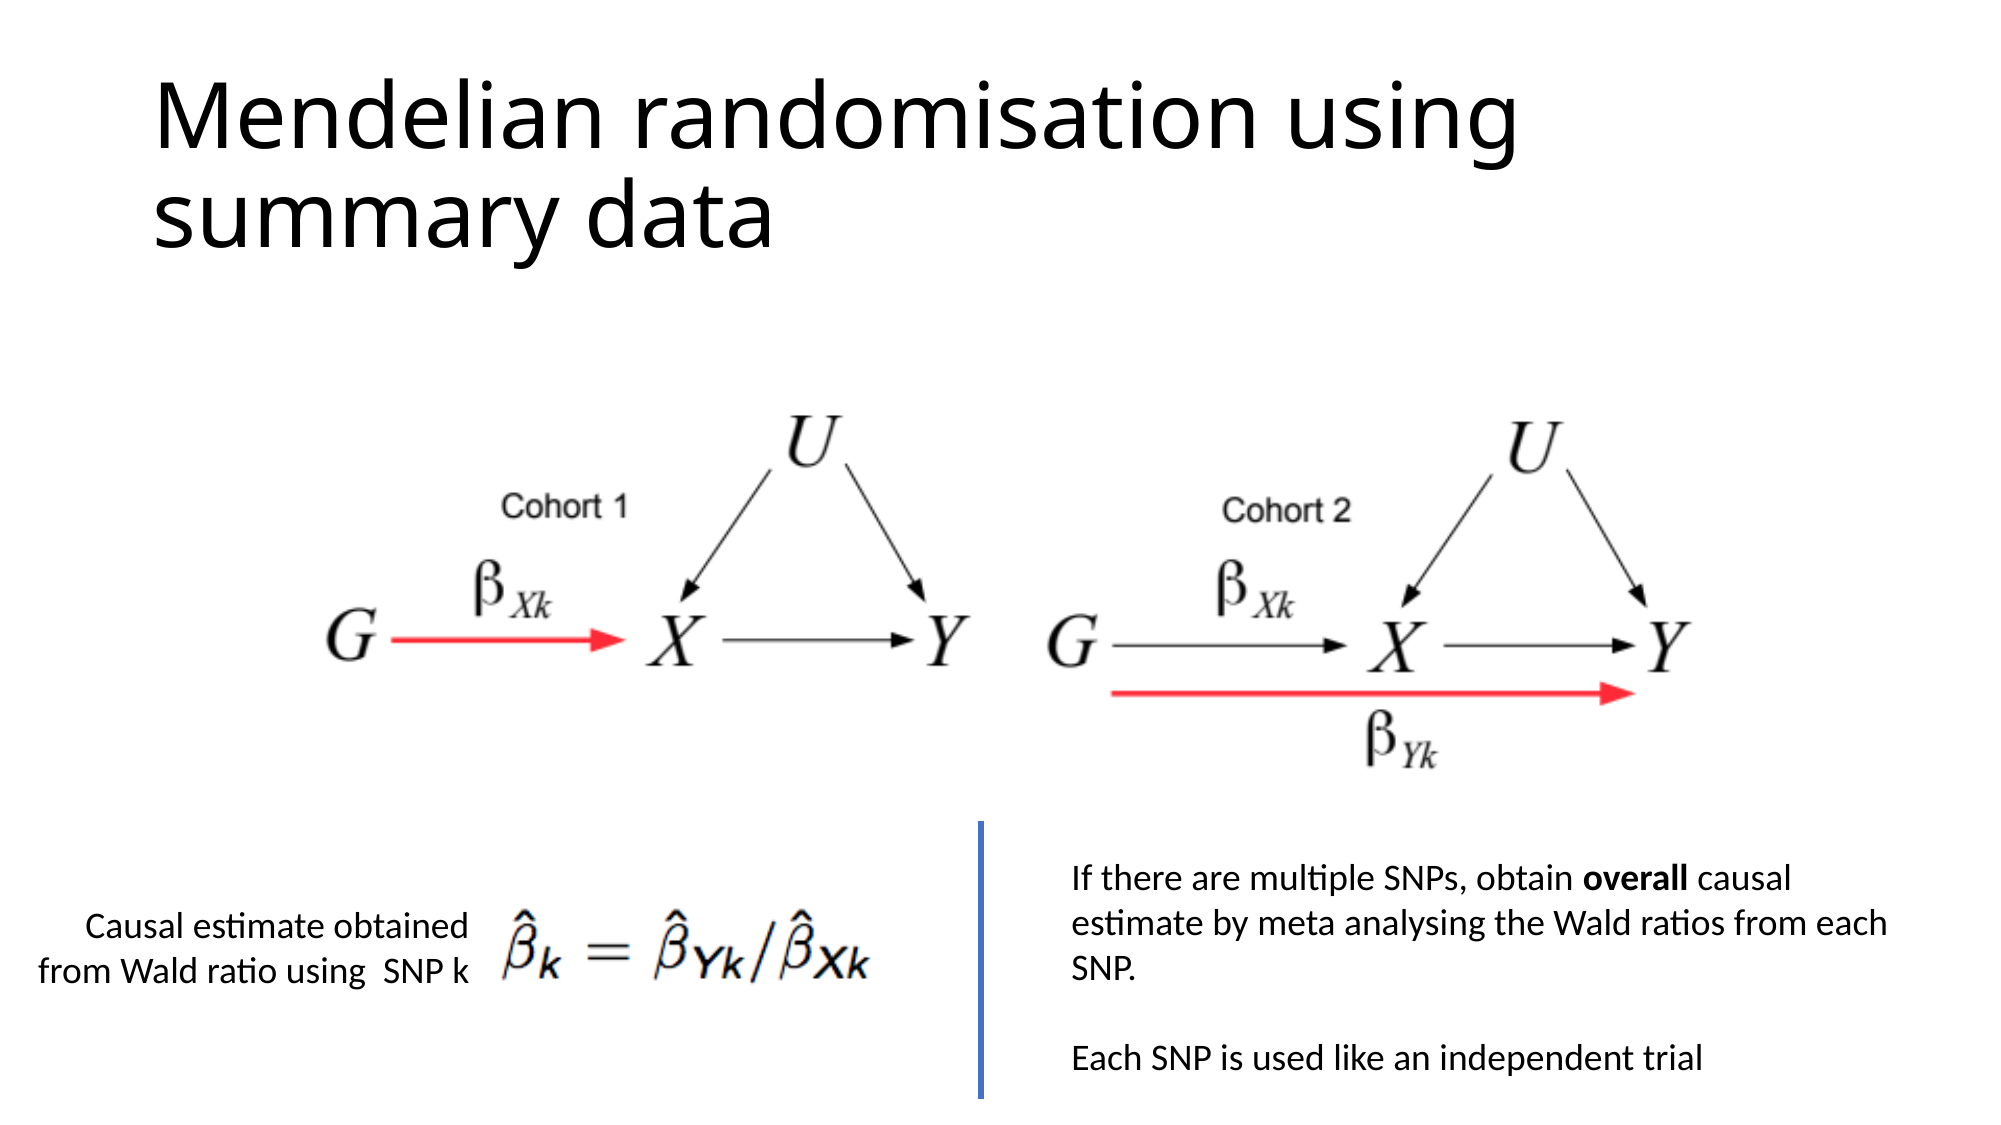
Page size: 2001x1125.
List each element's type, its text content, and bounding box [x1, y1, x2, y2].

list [256, 341, 1744, 807]
text_box If there are multiple SNPs, obtain overall causal estimate by meta analysing the Wald ratios from each SNP. Each SNP is used like an independent trial [1056, 845, 1909, 1086]
text_box Causal estimate obtained from Wald ratio using SNP k [16, 893, 485, 999]
picture [484, 899, 881, 1000]
title Mendelian randomisation using summary data [137, 59, 1863, 278]
